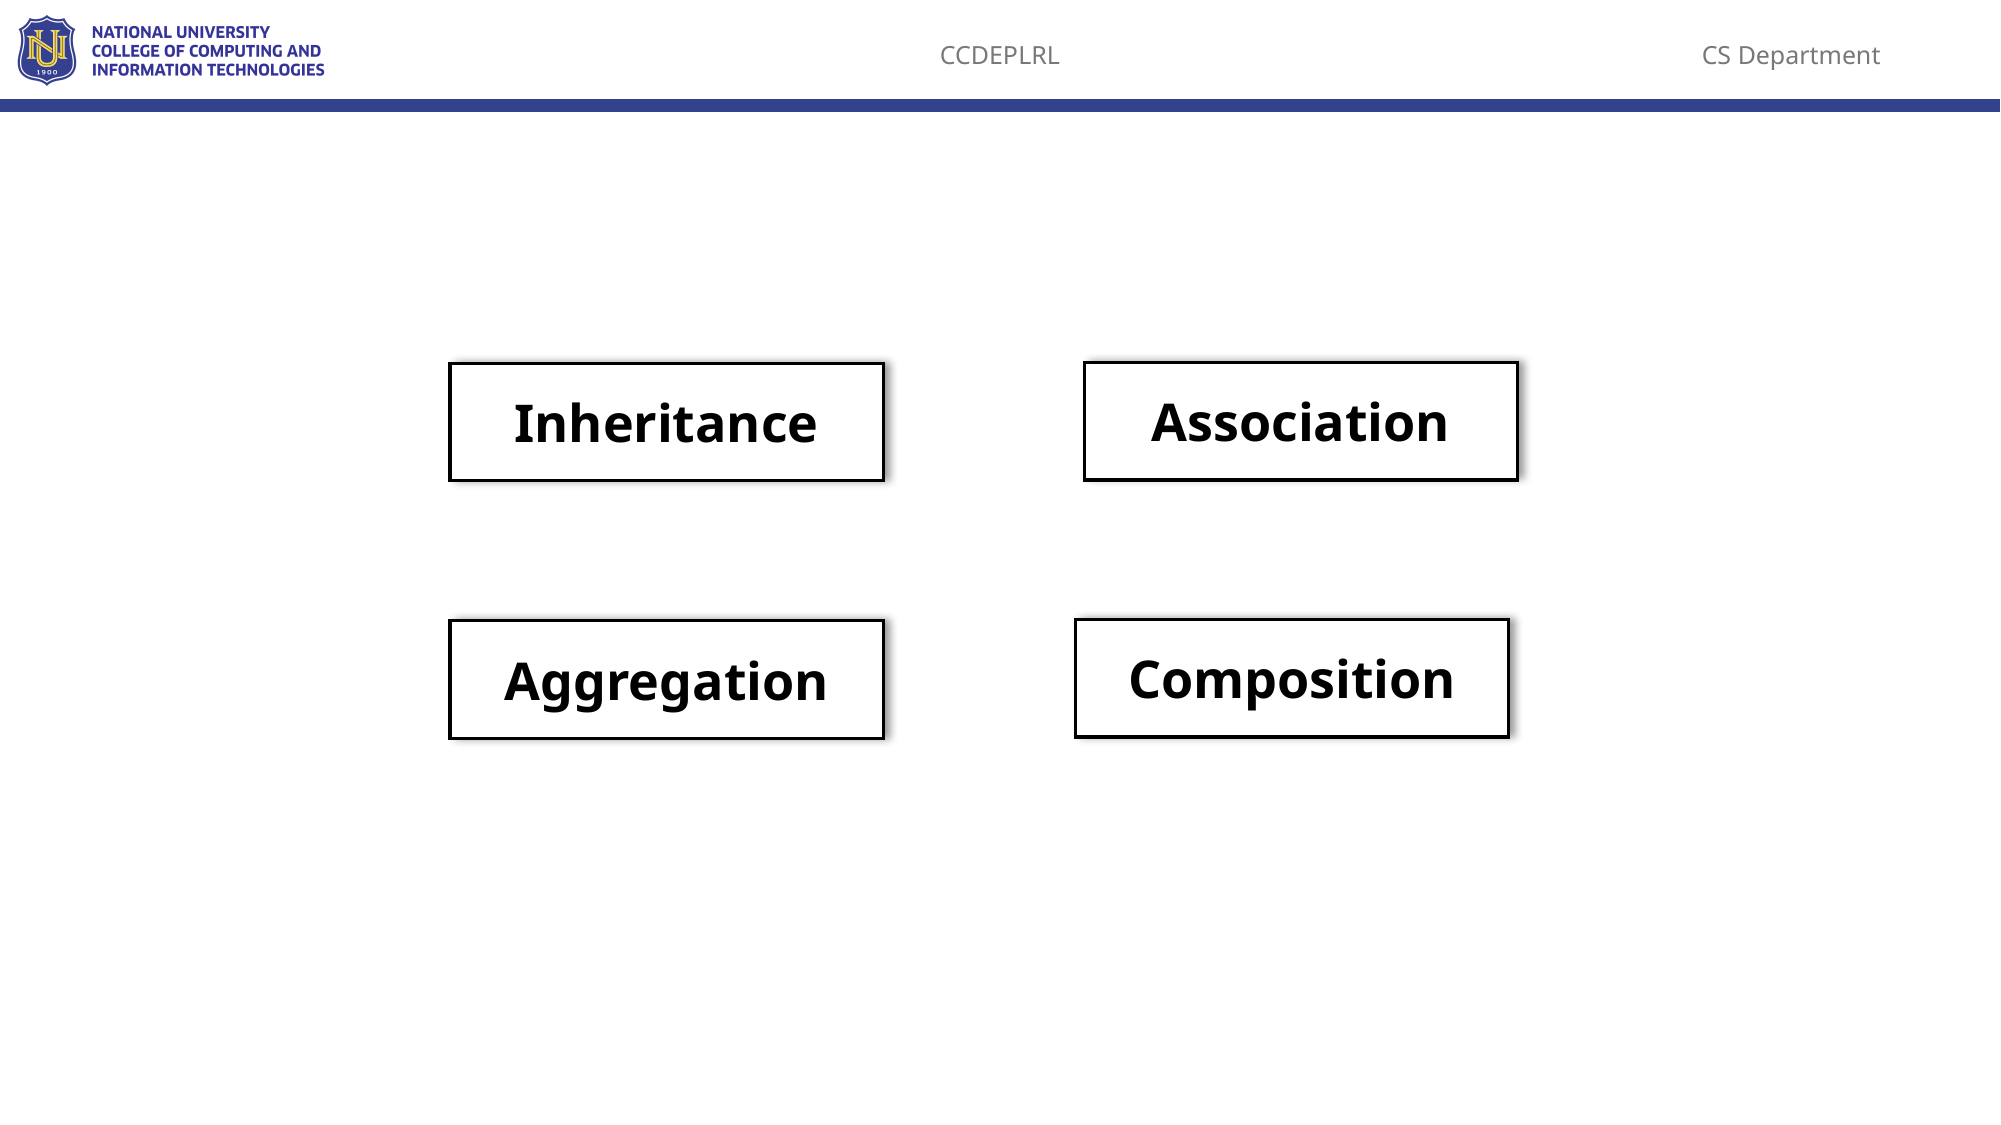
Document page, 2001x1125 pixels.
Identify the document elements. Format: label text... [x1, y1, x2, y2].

text_box Inheritance [448, 362, 885, 482]
text_box Composition [1074, 618, 1510, 739]
text_box Aggregation [448, 619, 885, 740]
text_box Association [1083, 361, 1519, 482]
picture [0, 0, 337, 99]
